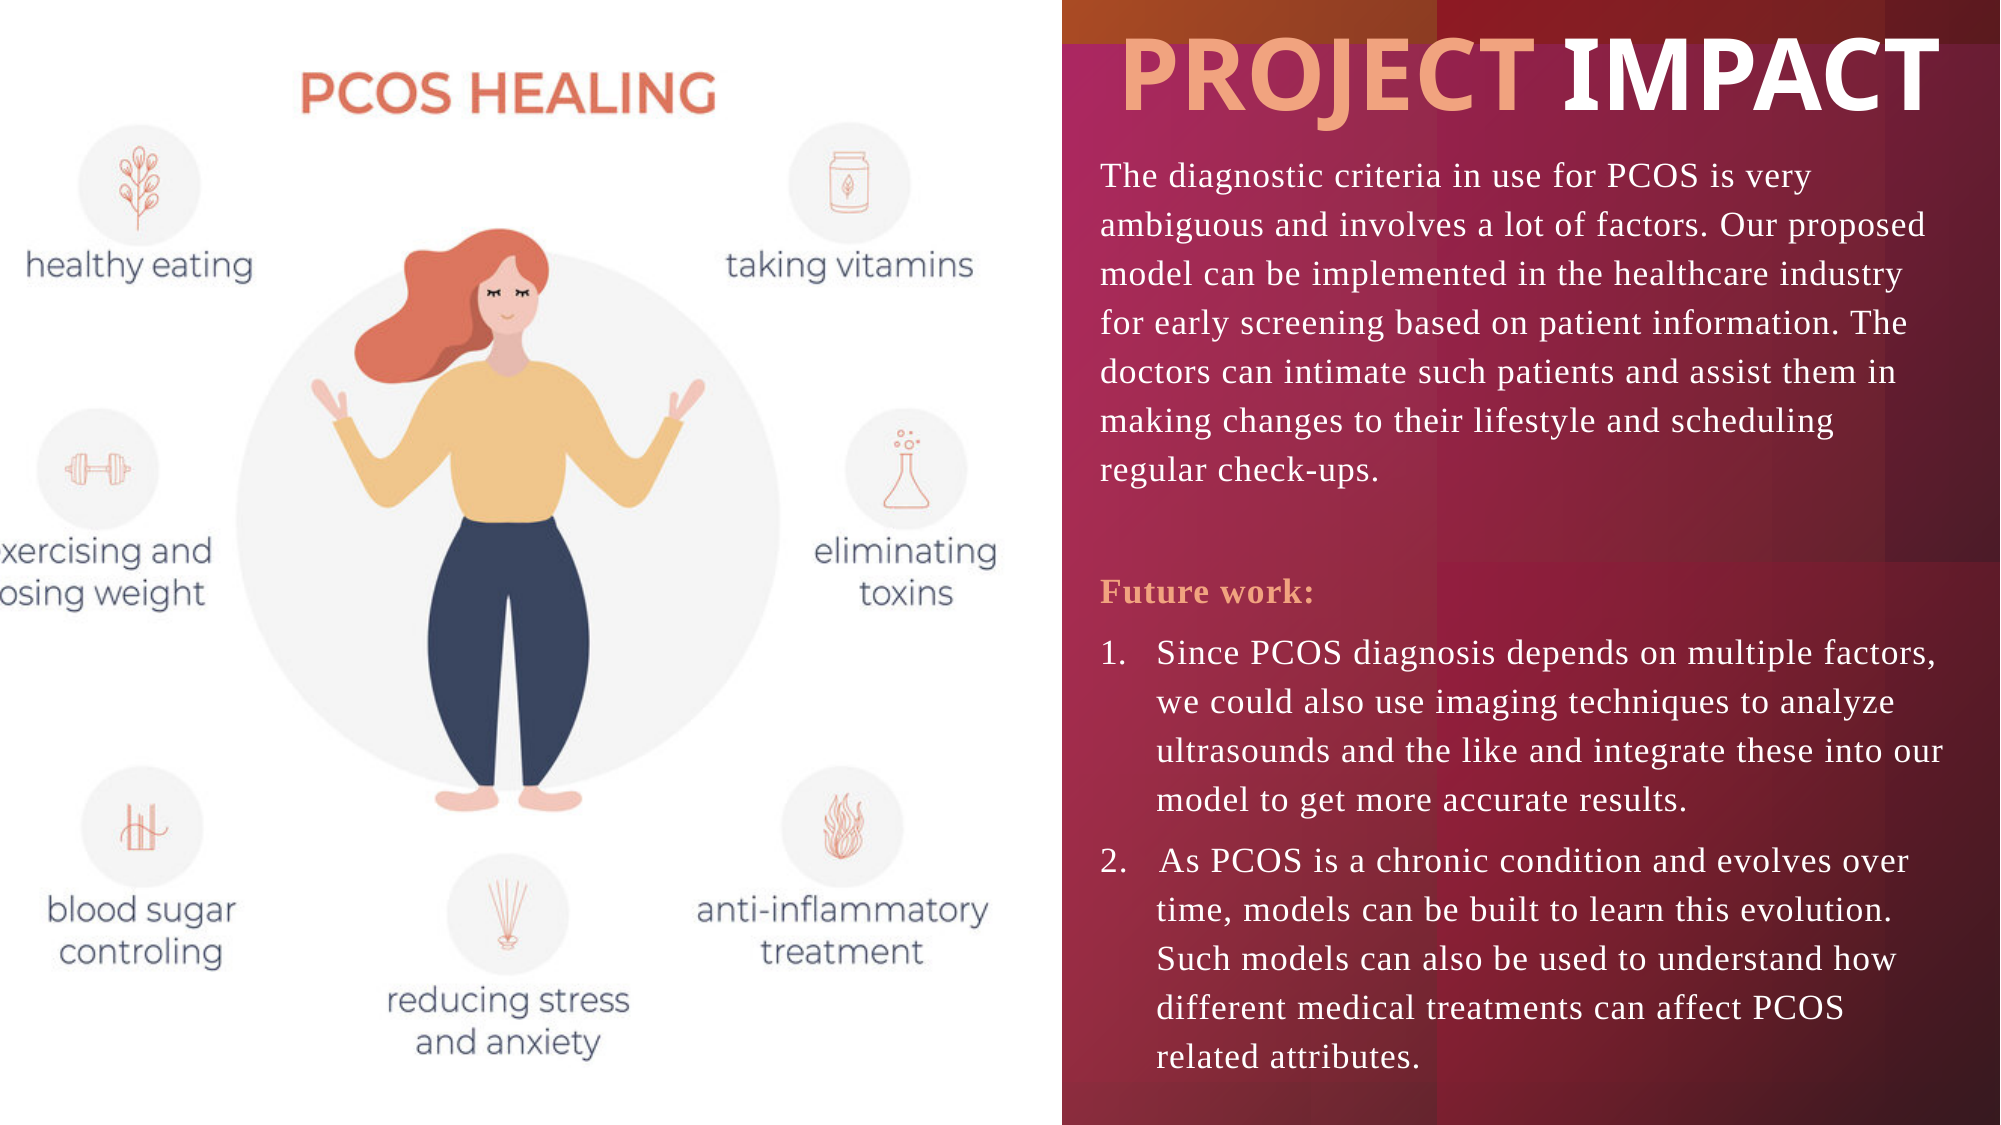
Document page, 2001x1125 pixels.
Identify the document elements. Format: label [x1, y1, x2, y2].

picture [0, 0, 1062, 1125]
text_box [1062, 0, 2000, 1125]
